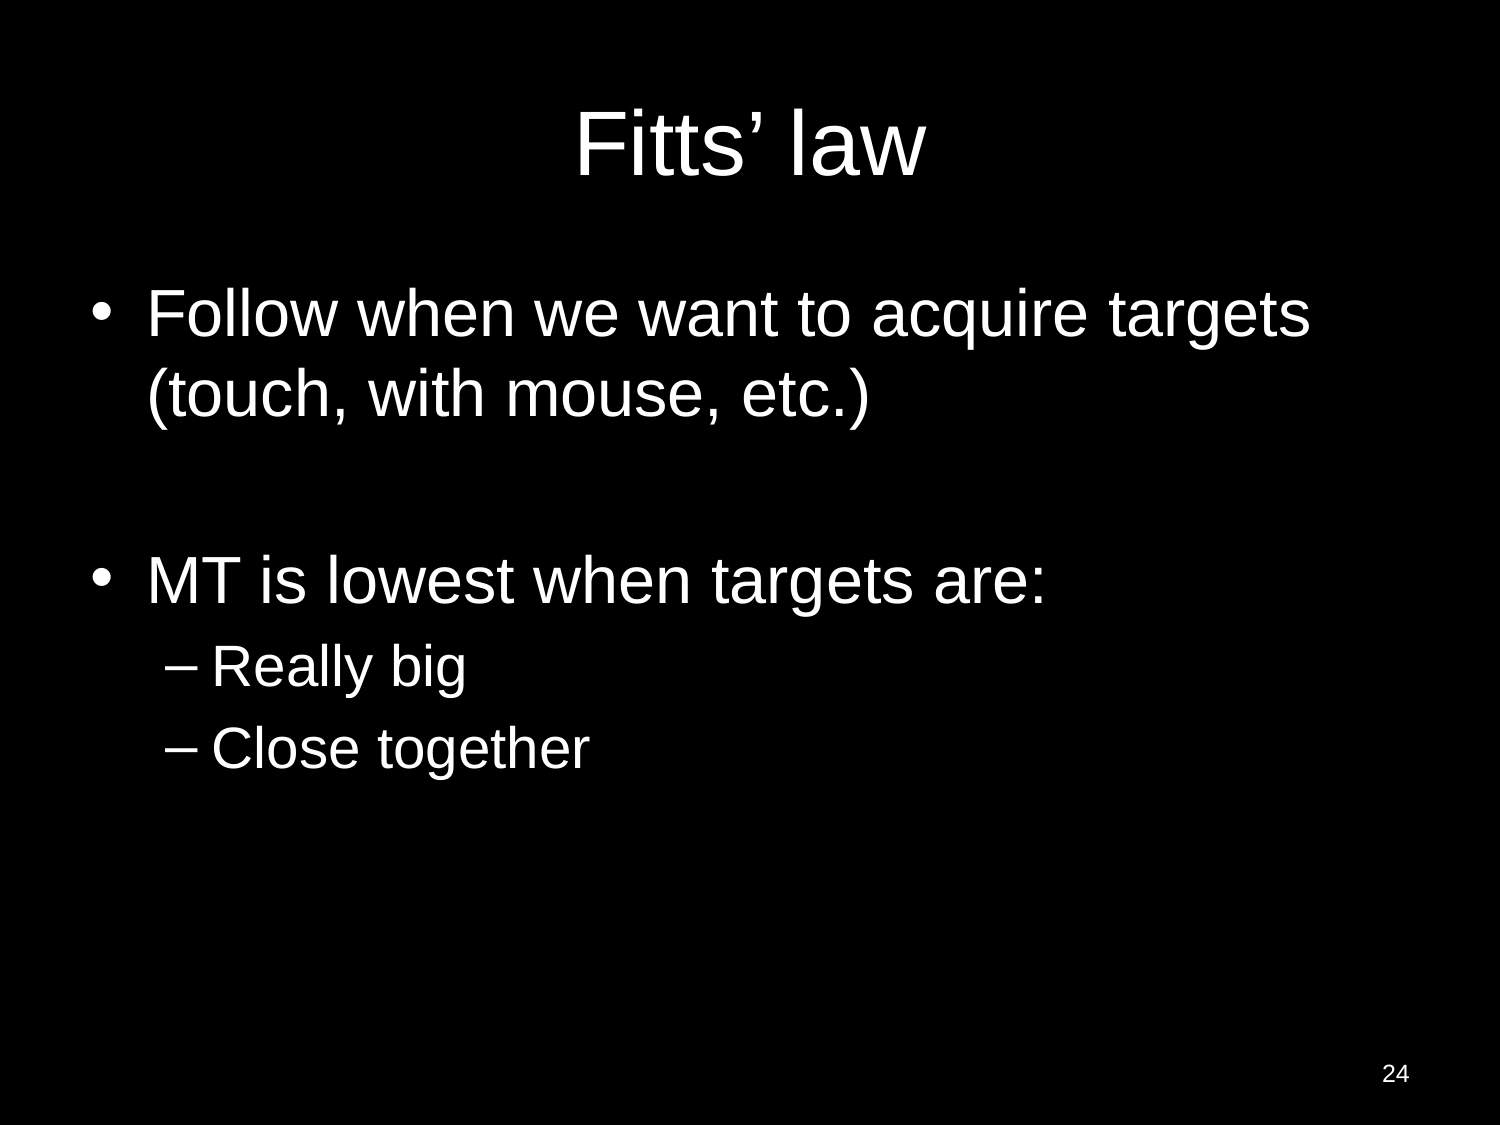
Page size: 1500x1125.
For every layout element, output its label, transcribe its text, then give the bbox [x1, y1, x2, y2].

title Fitts’ law [75, 45, 1425, 233]
list Follow when we want to acquire targets (touch, with mouse, etc.) MT is lowest when targets are: Really big Close together [75, 262, 1425, 1005]
slide_number 24 [1074, 1042, 1425, 1103]
